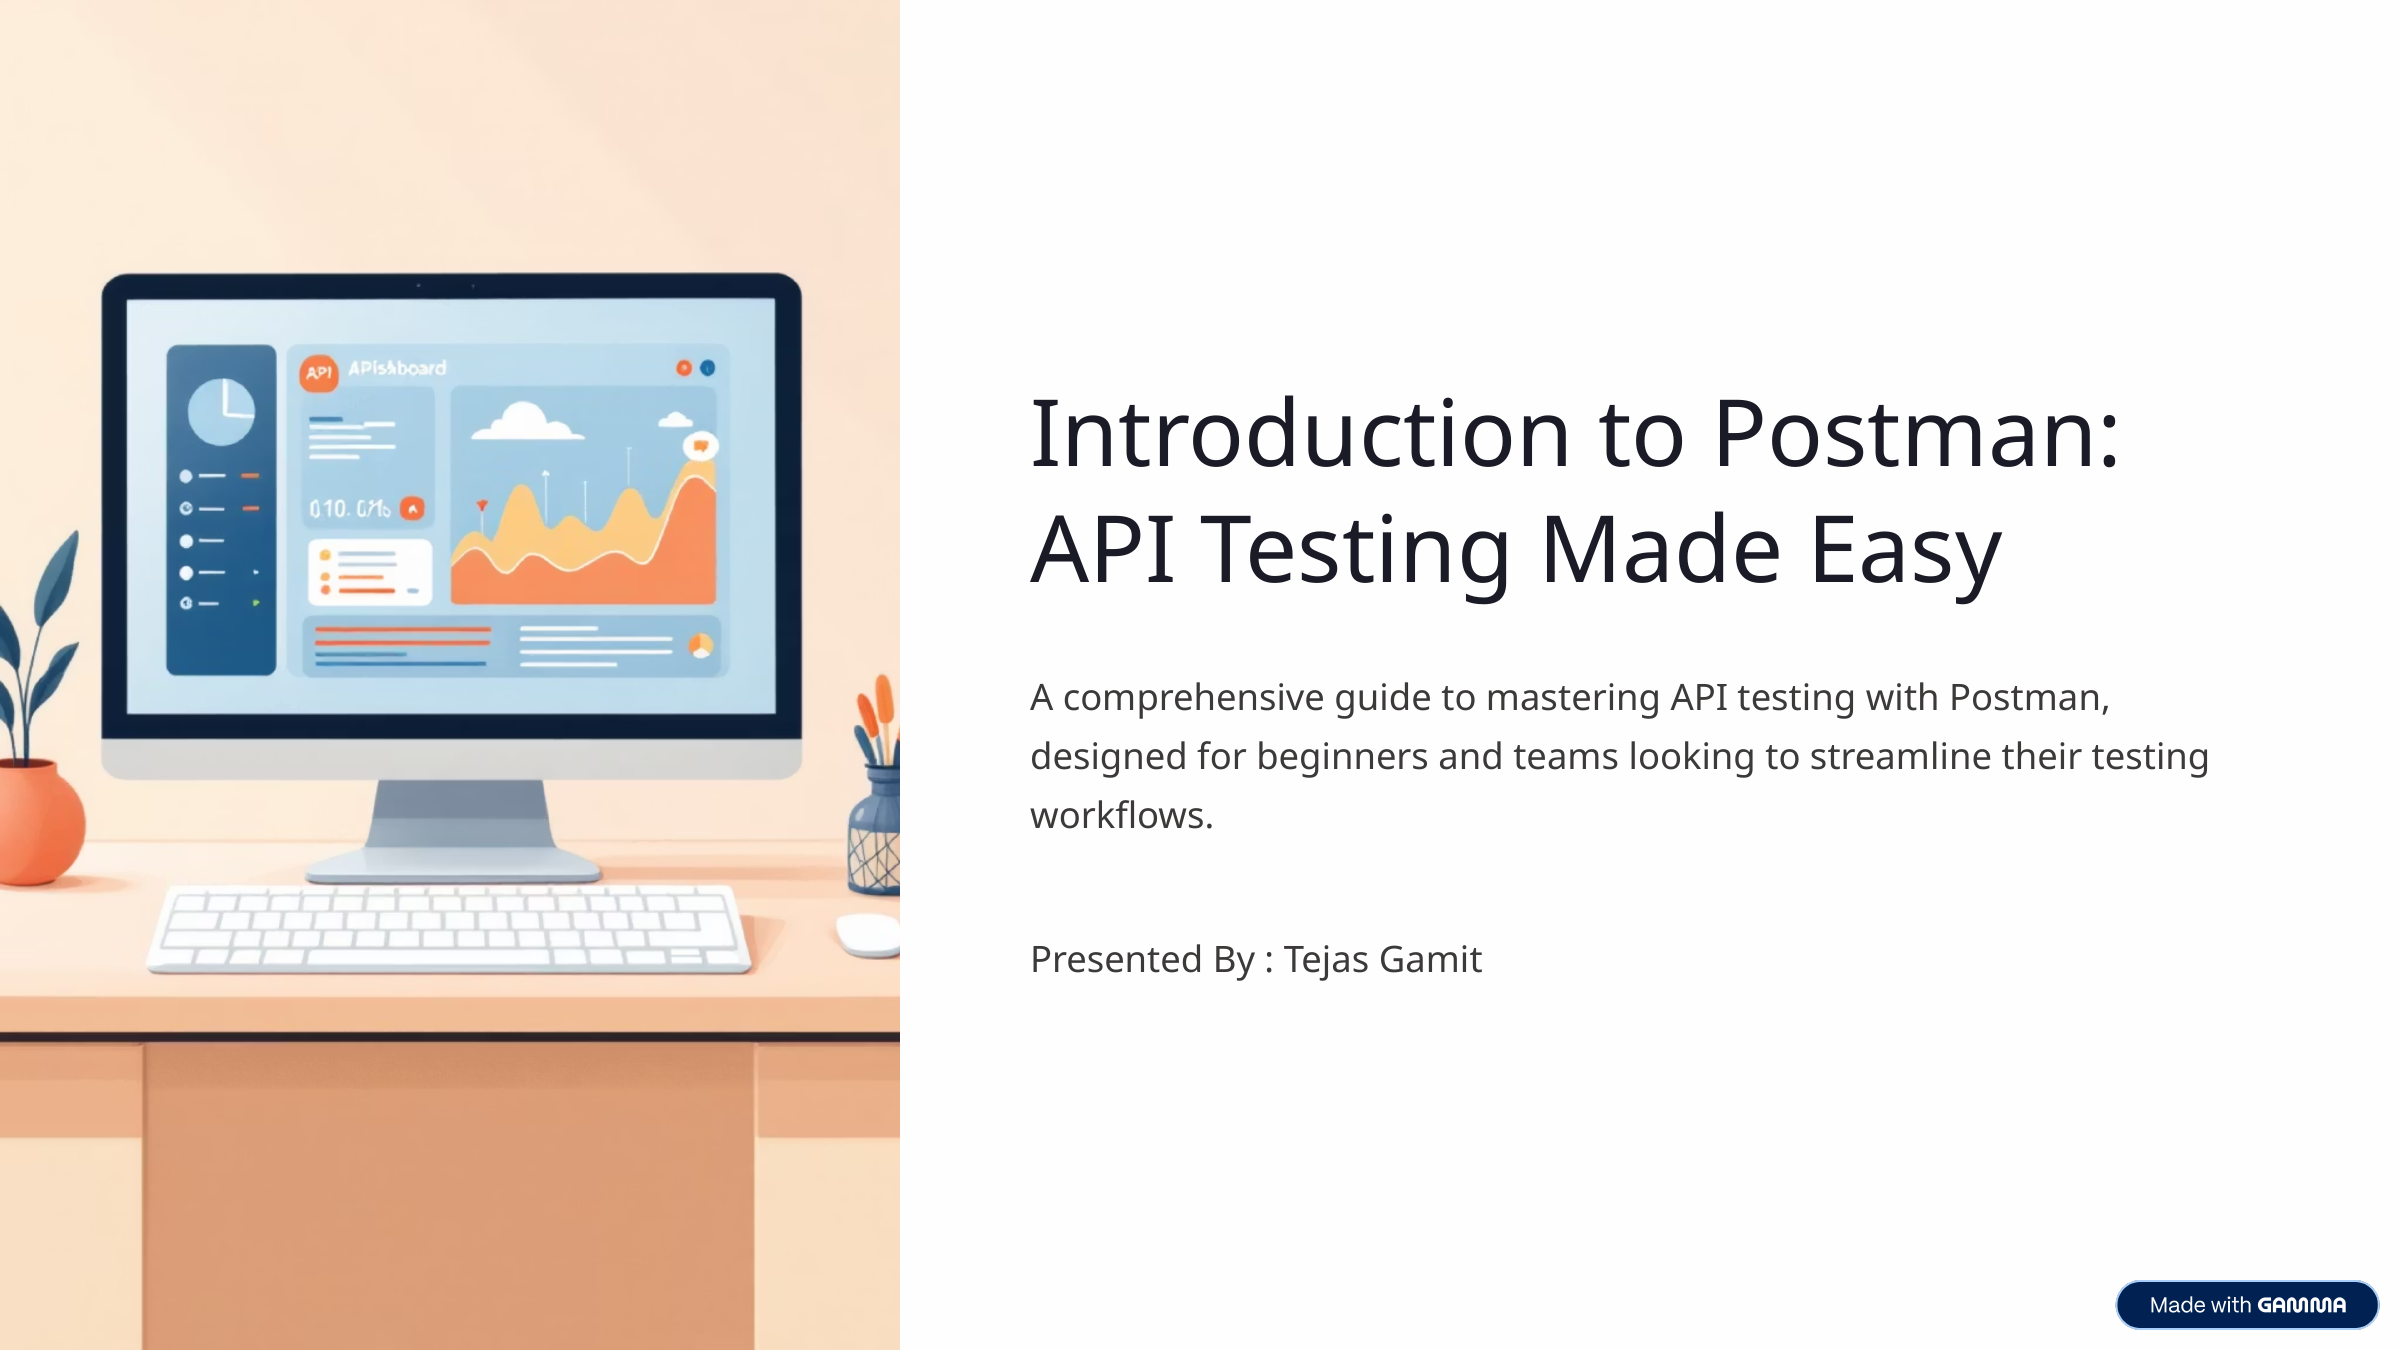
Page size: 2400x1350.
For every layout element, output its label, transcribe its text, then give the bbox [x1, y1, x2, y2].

text_box Presented By : Tejas Gamit [1030, 920, 2270, 980]
text_box Introduction to Postman: API Testing Made Easy [1030, 369, 2270, 603]
text_box A comprehensive guide to mastering API testing with Postman, designed for beginners and teams looking to streamline their testing workflows. [1030, 658, 2270, 778]
picture [0, 0, 900, 1350]
text_box [1030, 819, 2270, 879]
picture [2106, 1271, 2389, 1339]
